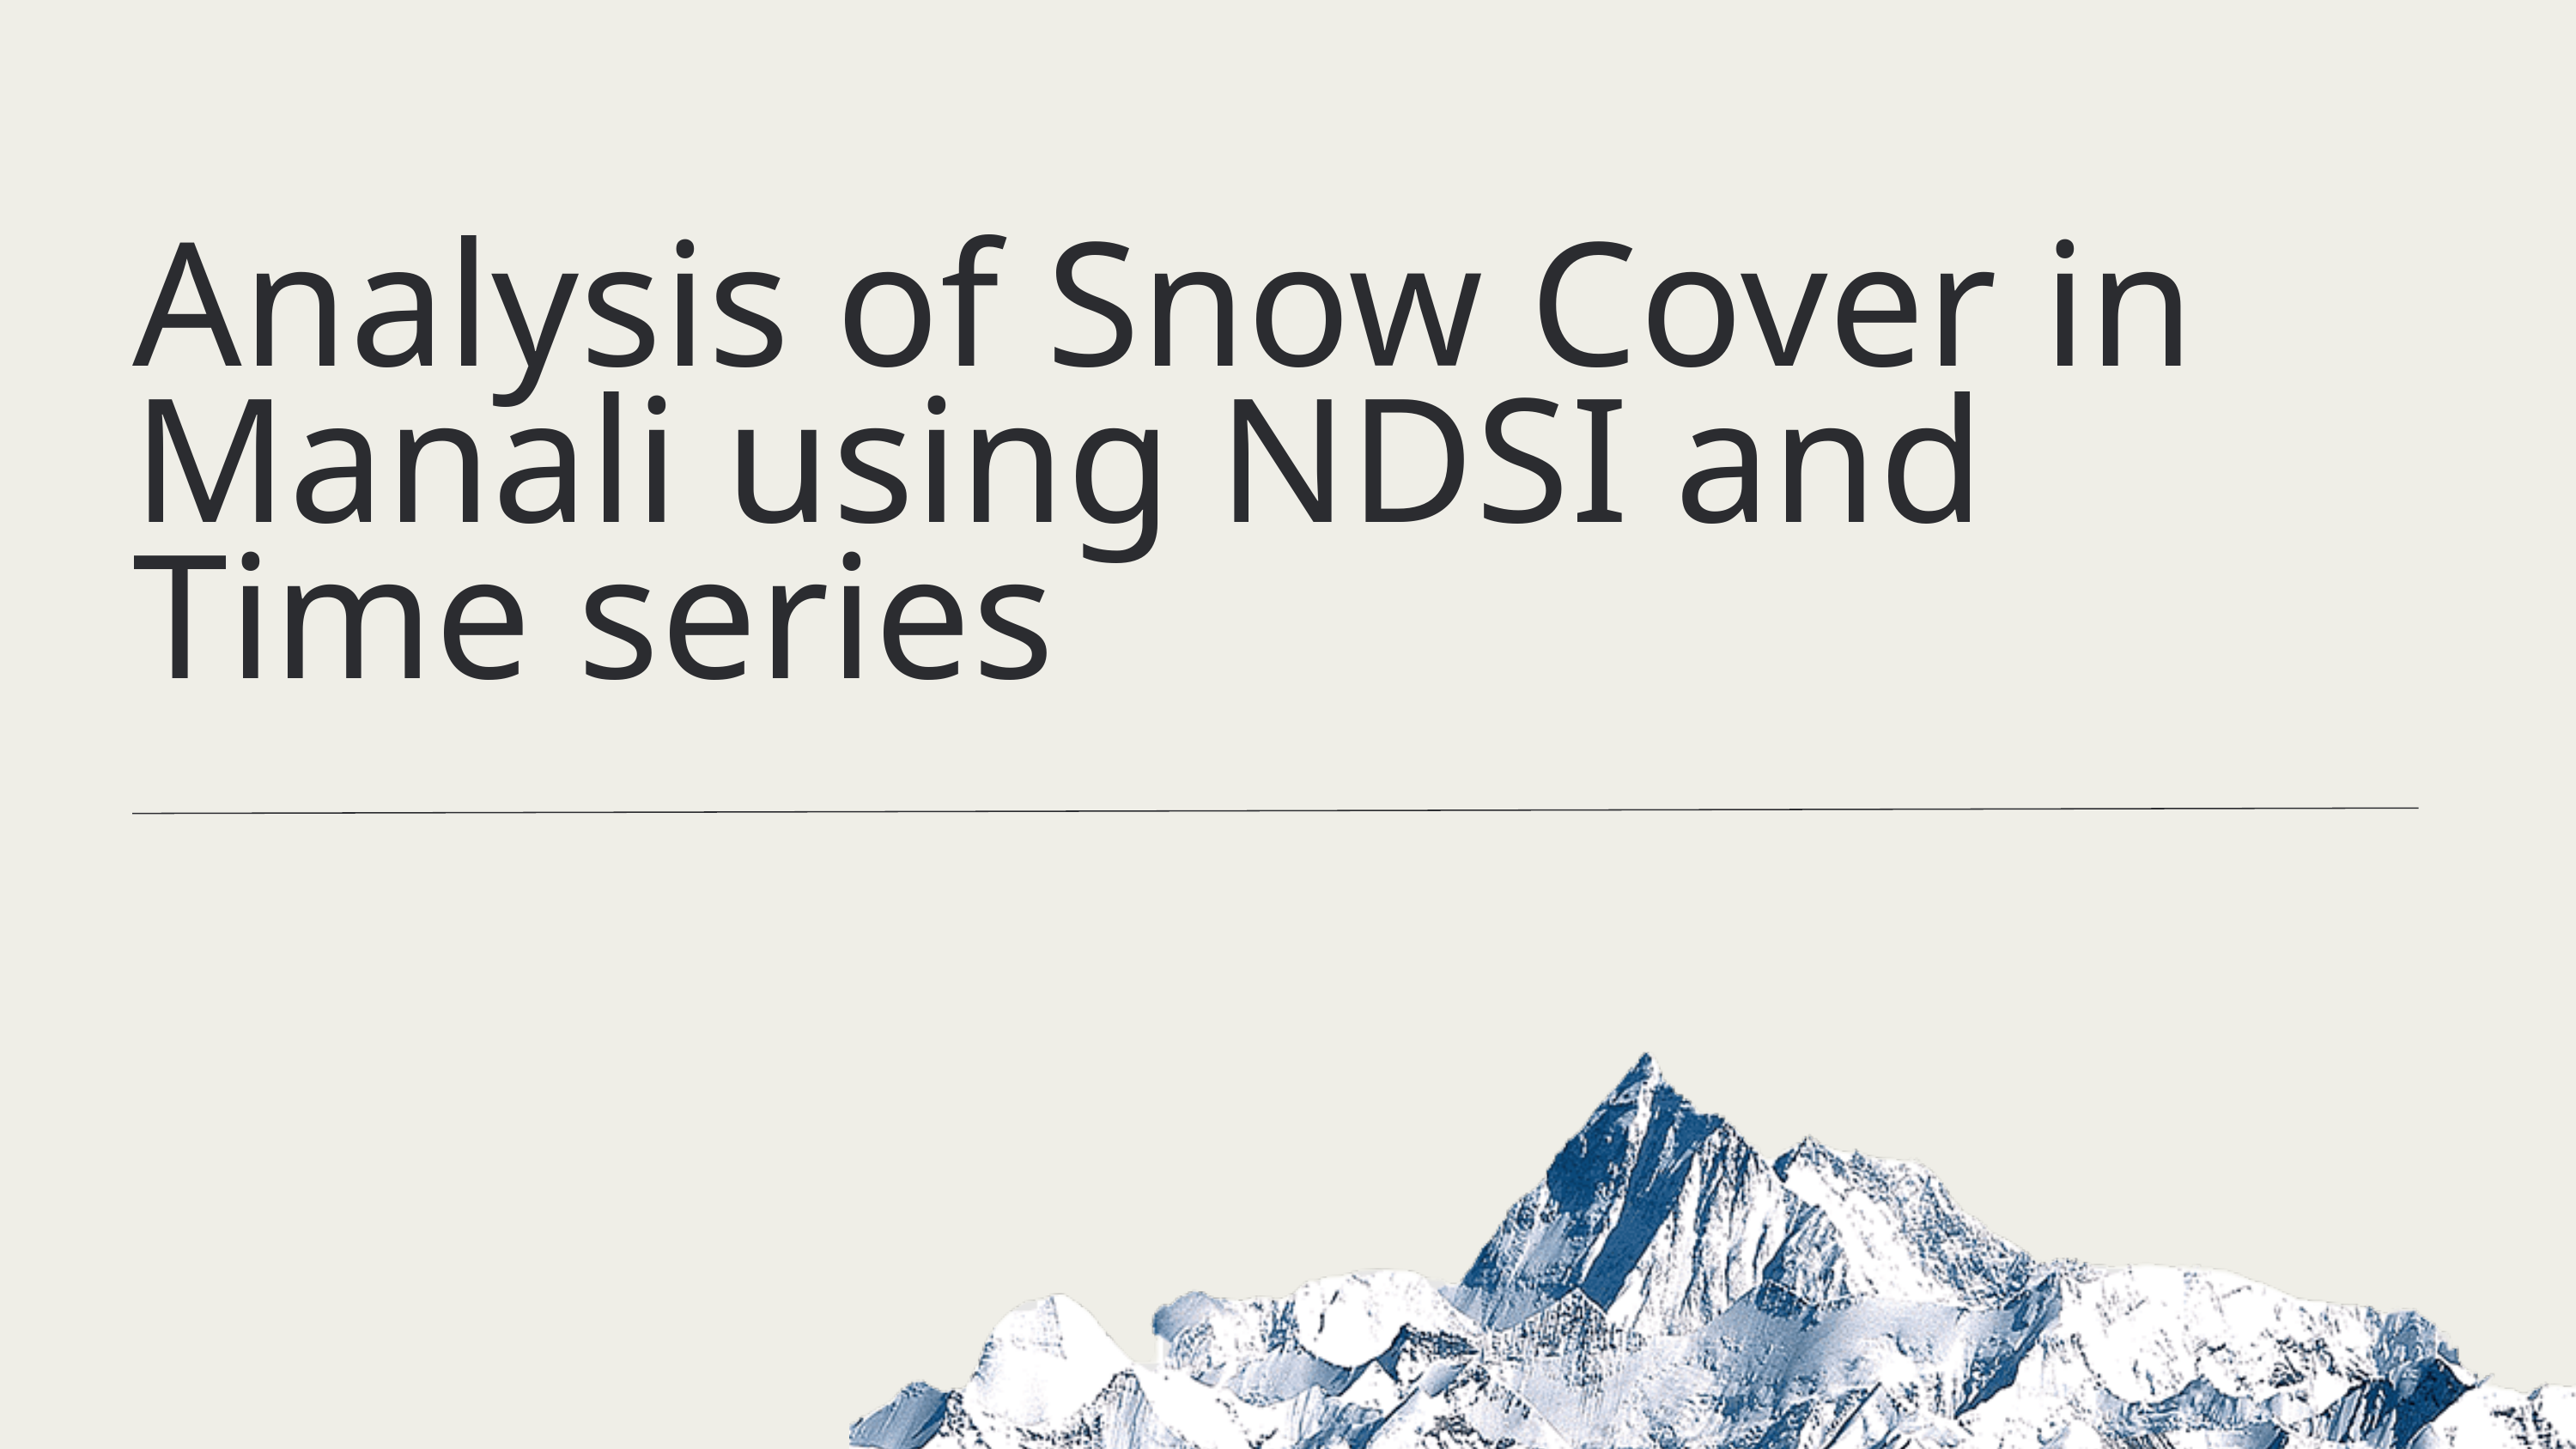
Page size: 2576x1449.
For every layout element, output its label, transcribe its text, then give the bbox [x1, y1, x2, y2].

text_box [849, 1049, 2576, 1449]
text_box Analysis of Snow Cover in Manali using NDSI and Time series [132, 244, 2221, 713]
